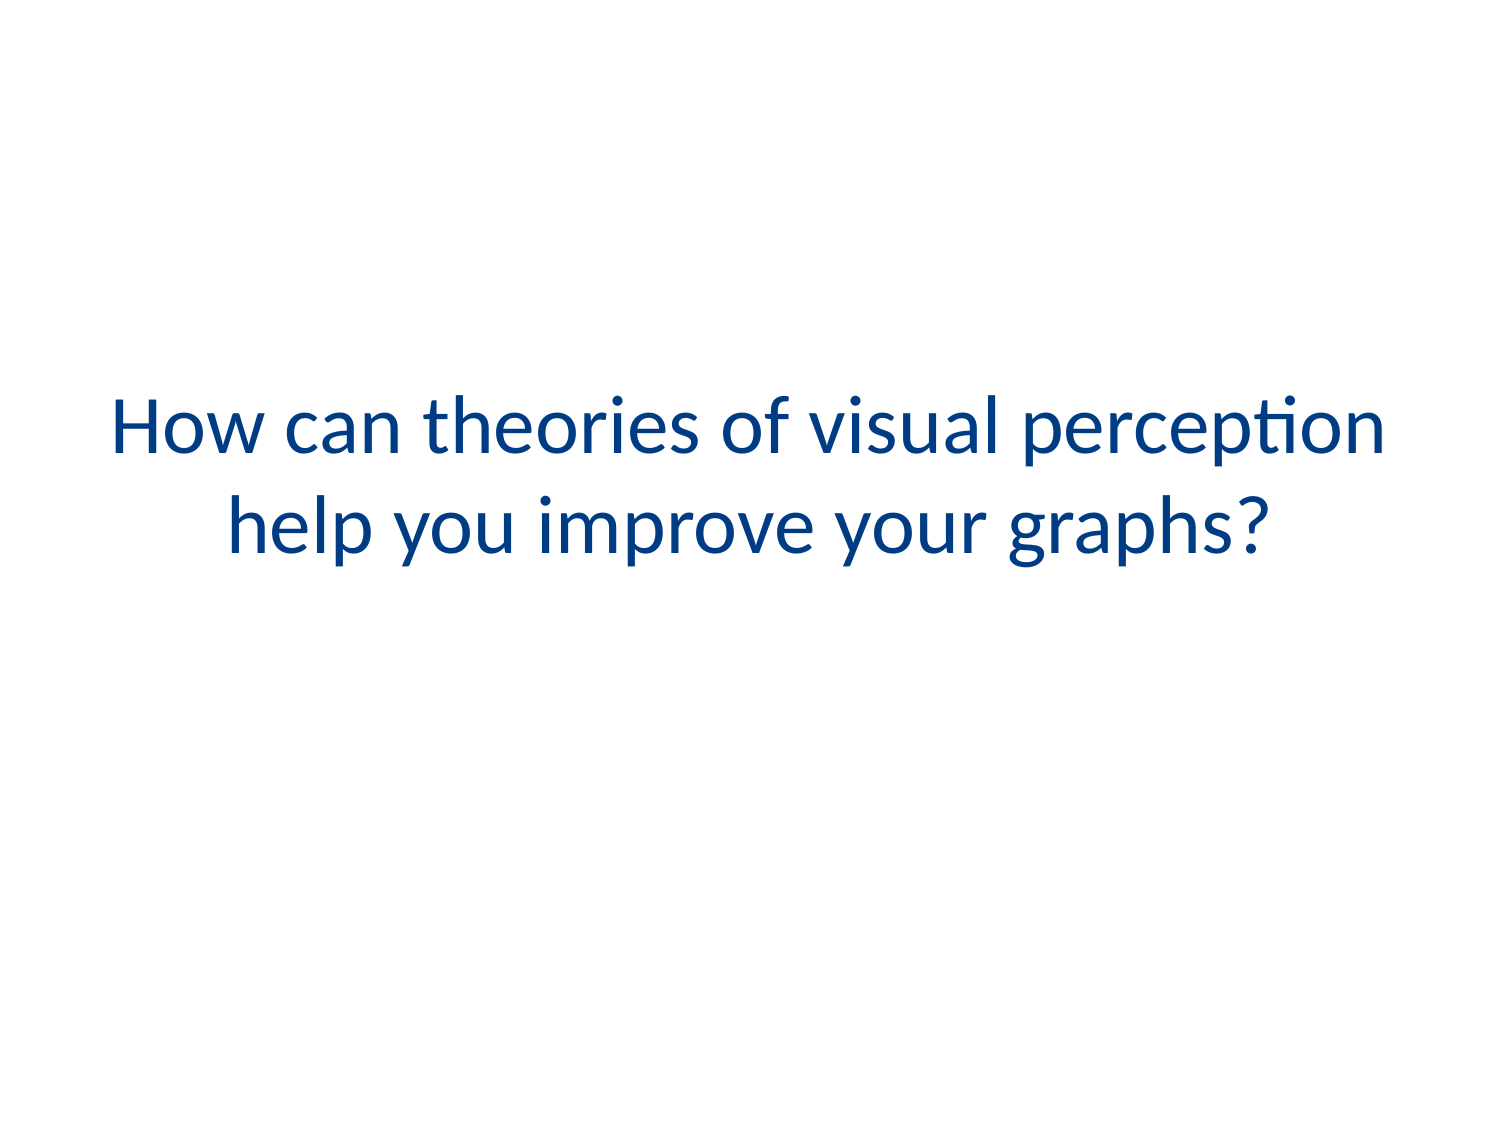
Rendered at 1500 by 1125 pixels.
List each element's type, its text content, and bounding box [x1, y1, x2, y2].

title How can theories of visual perception help you improve your graphs? [62, 349, 1438, 591]
